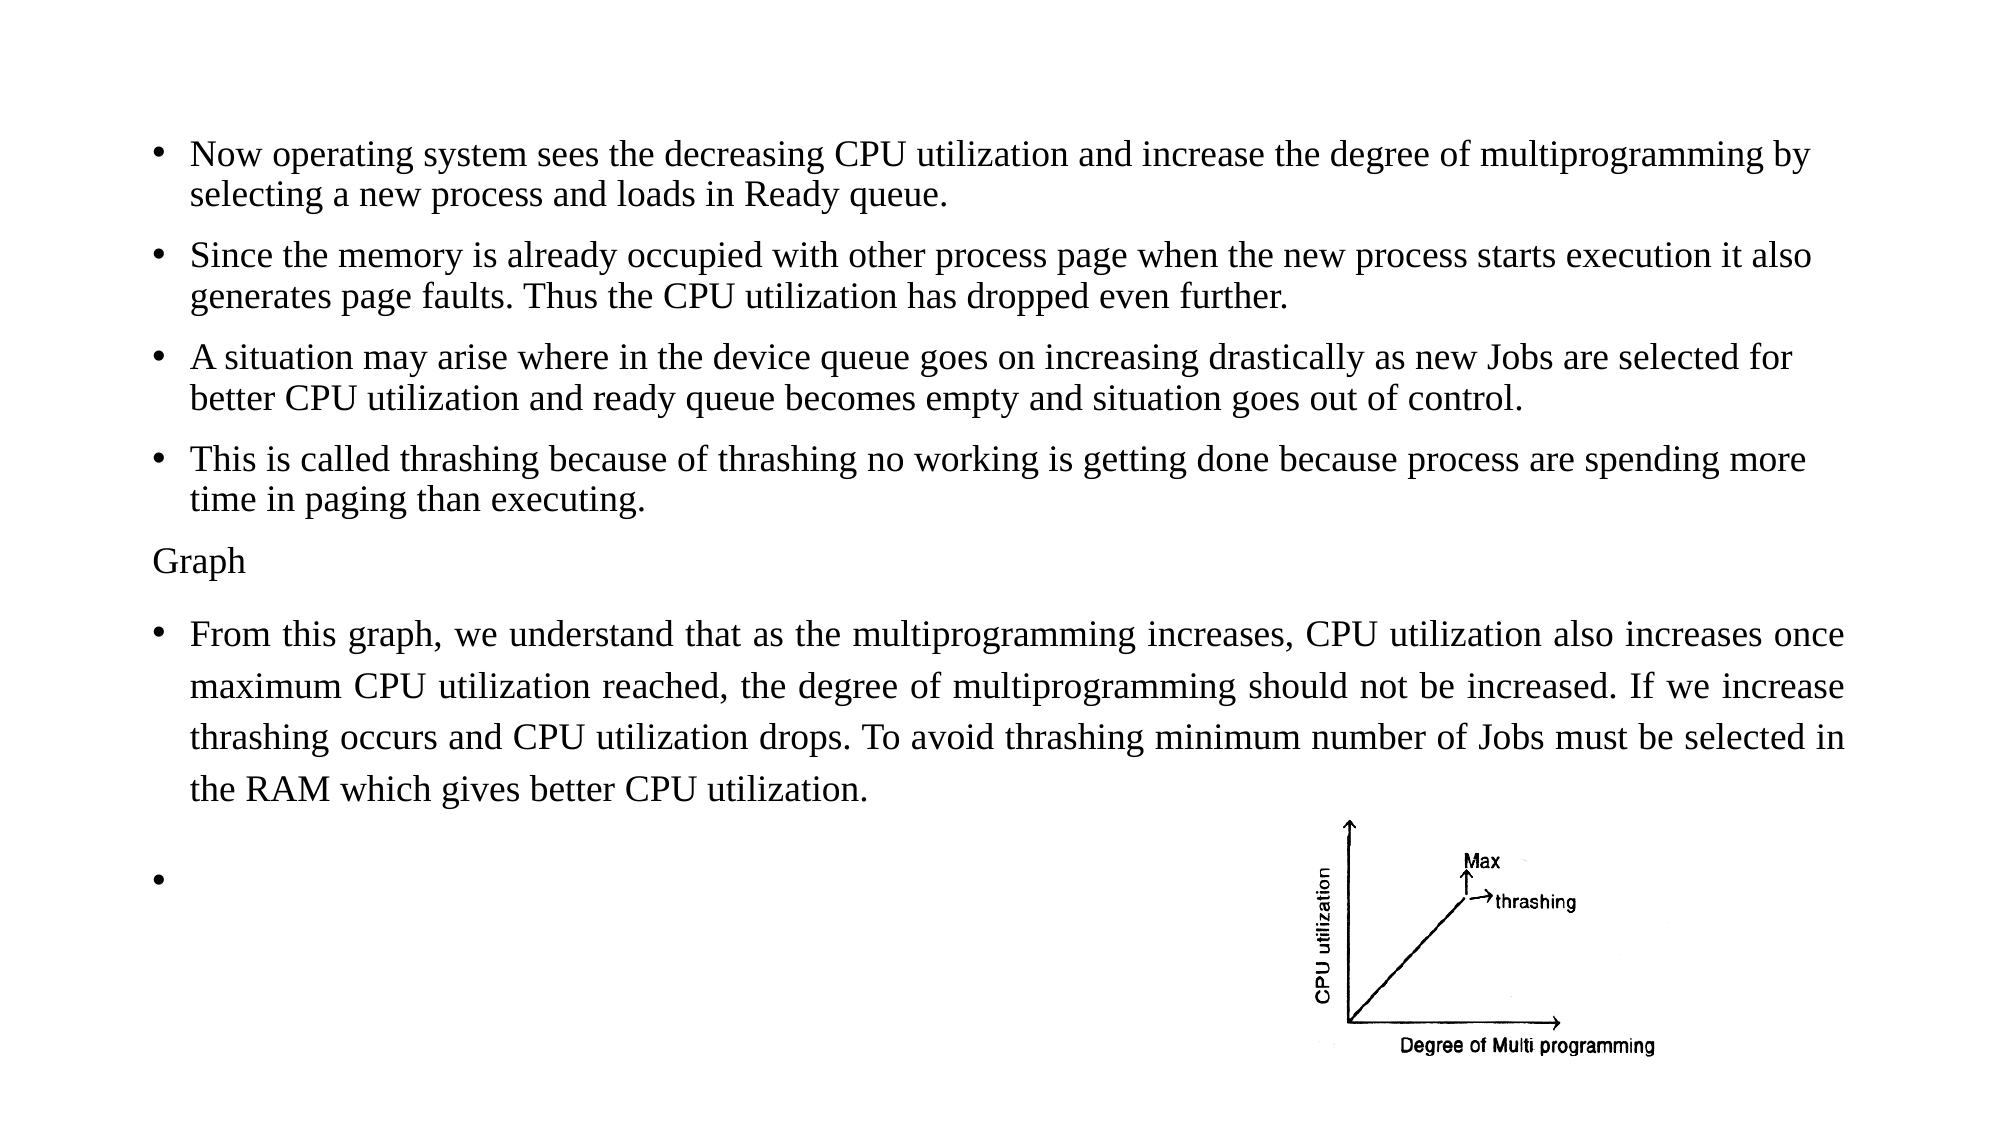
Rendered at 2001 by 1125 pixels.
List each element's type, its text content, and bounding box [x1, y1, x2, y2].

list Now operating system sees the decreasing CPU utilization and increase the degree of multiprogramming by selecting a new process and loads in Ready queue. Since the memory is already occupied with other process page when the new process starts execution it also generates page faults. Thus the CPU utilization has dropped even further. A situation may arise where in the device queue goes on increasing drastically as new Jobs are selected for better CPU utilization and ready queue becomes empty and situation goes out of control. This is called thrashing because of thrashing no working is getting done because process are spending more time in paging than executing. Graph From this graph, we understand that as the multiprogramming increases, CPU utilization also increases once maximum CPU utilization reached, the degree of multiprogramming should not be increased. If we increase thrashing occurs and CPU utilization drops. To avoid thrashing minimum number of Jobs must be selected in the RAM which gives better CPU utilization. [137, 126, 1863, 1094]
picture [1270, 817, 1697, 1073]
